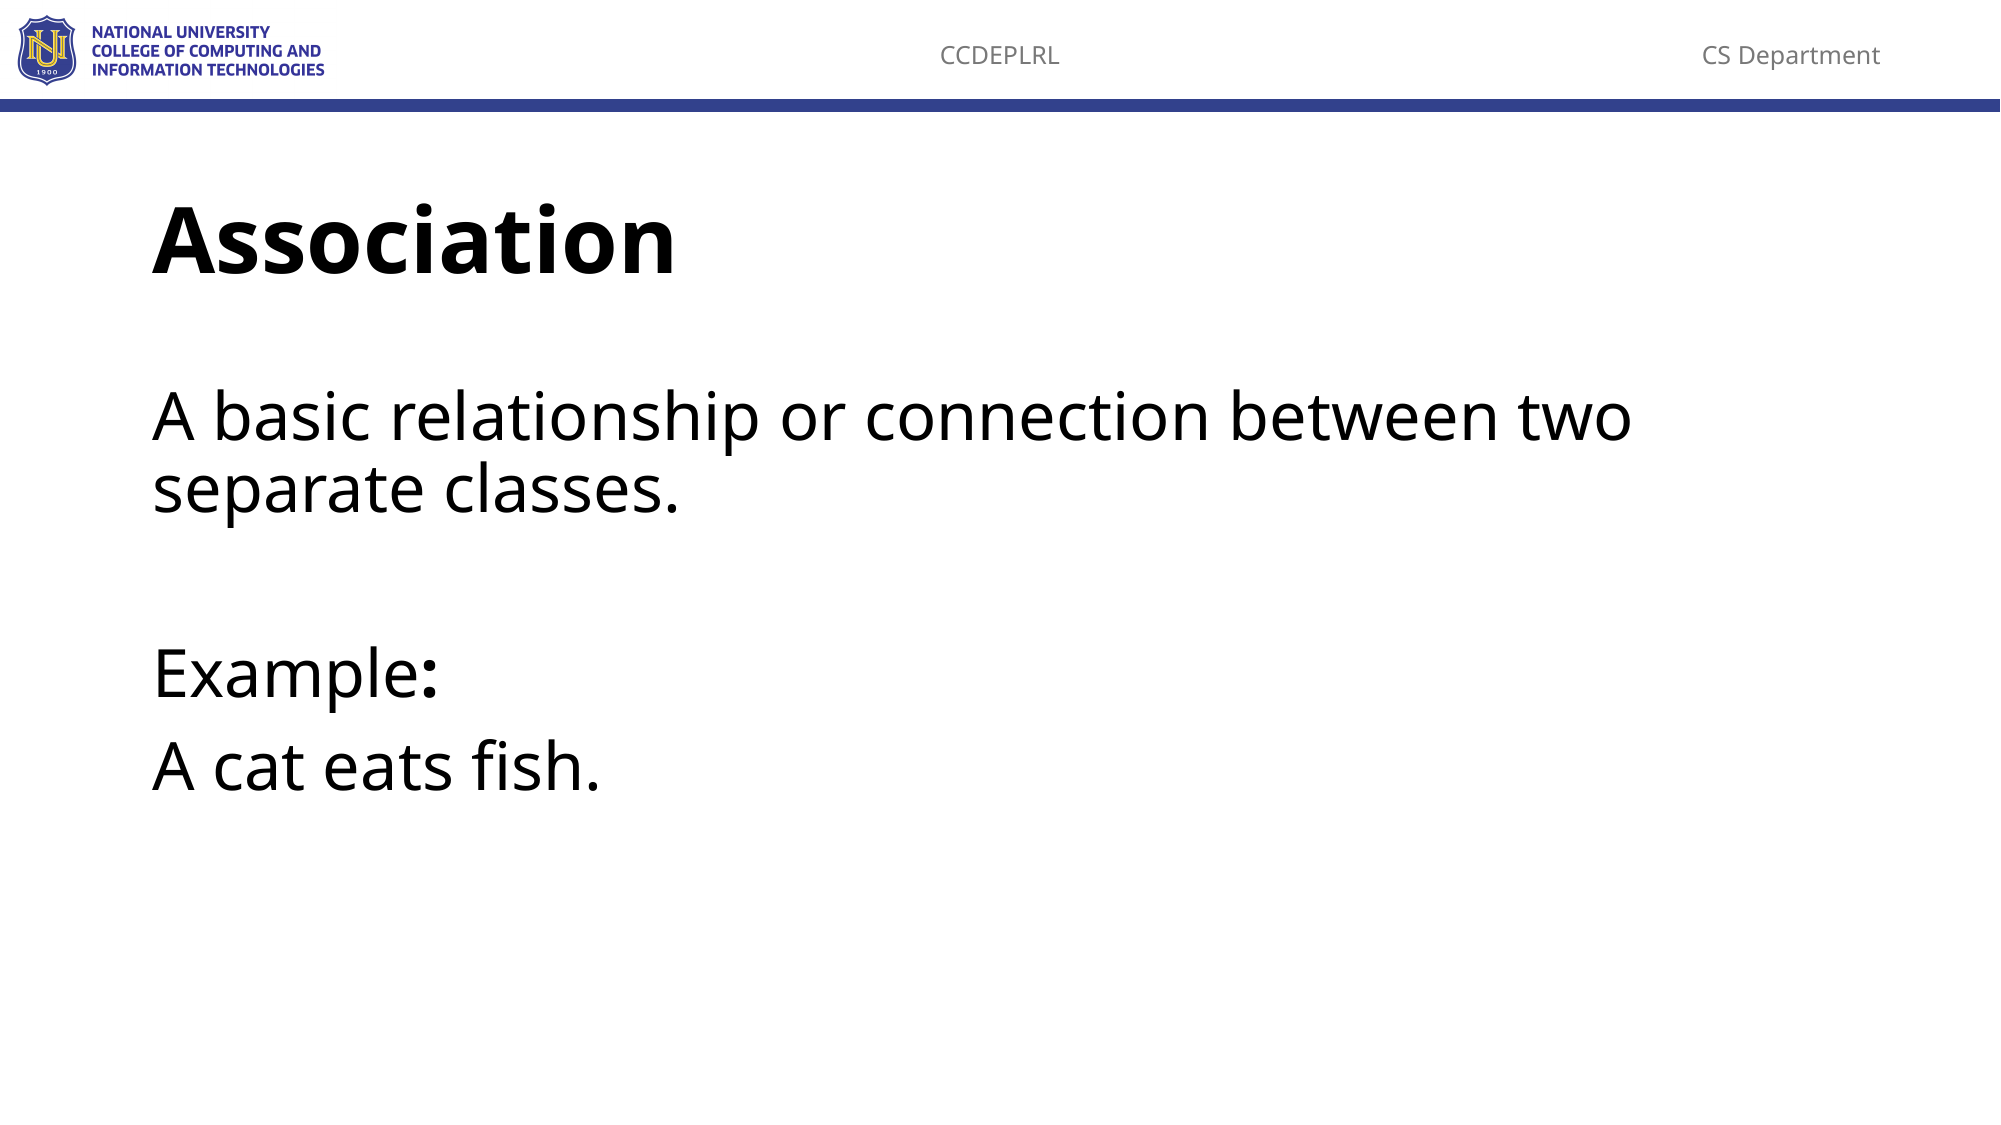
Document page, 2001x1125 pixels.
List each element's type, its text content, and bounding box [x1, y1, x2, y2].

picture [0, 0, 337, 99]
list A basic relationship or connection between two separate classes. Example: A cat eats fish. [137, 375, 1863, 1089]
title Association [137, 135, 1863, 353]
